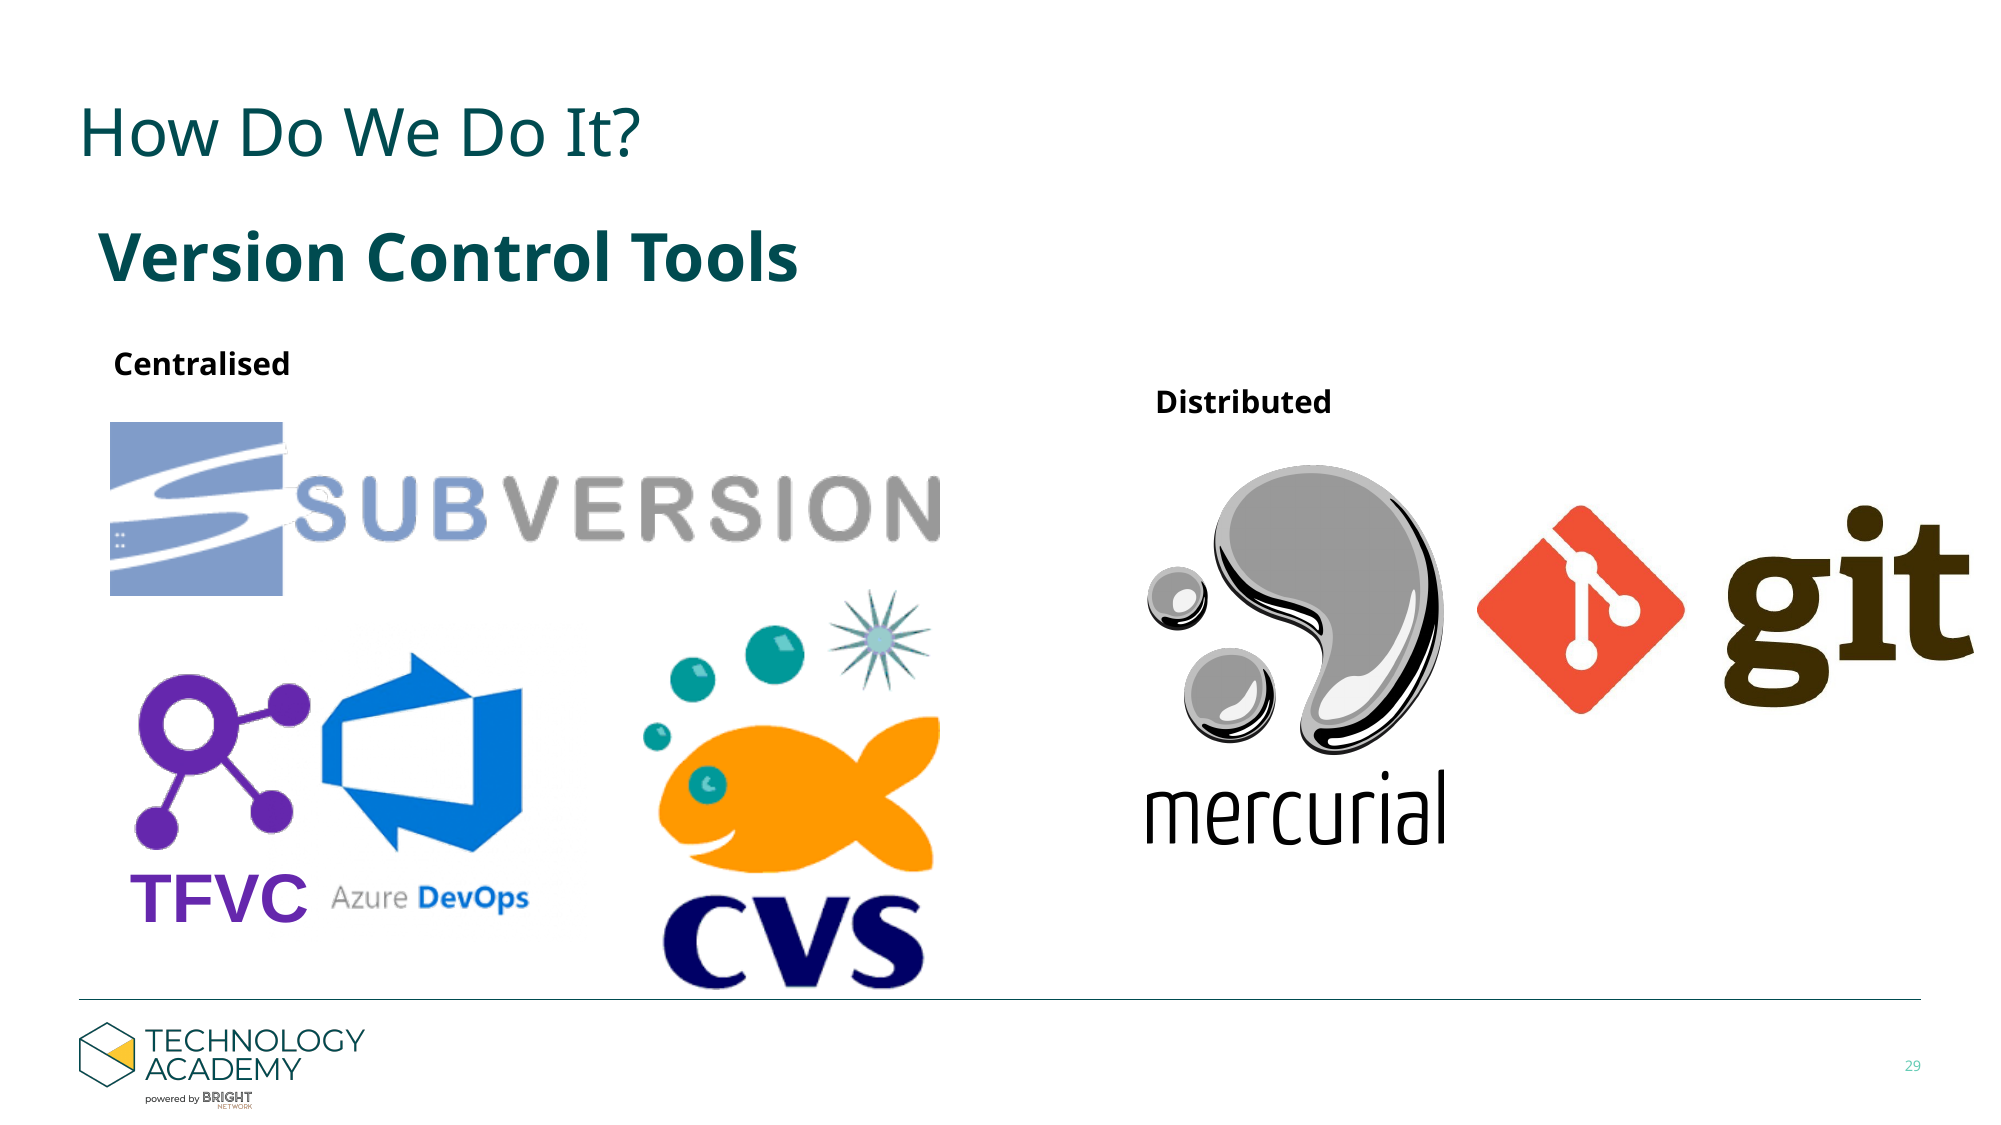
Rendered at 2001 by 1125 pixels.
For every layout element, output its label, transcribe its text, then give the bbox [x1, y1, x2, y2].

slide_number ‹#› [1882, 1049, 1922, 1084]
picture [1477, 460, 1974, 760]
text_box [109, 621, 587, 958]
title Version Control Tools [98, 214, 1914, 286]
text_box Centralised [98, 329, 532, 397]
title How Do We Do It? [78, 90, 1922, 171]
picture [1147, 465, 1444, 846]
picture [109, 422, 940, 990]
text_box Distributed [1140, 367, 1574, 435]
picture [79, 1022, 365, 1109]
